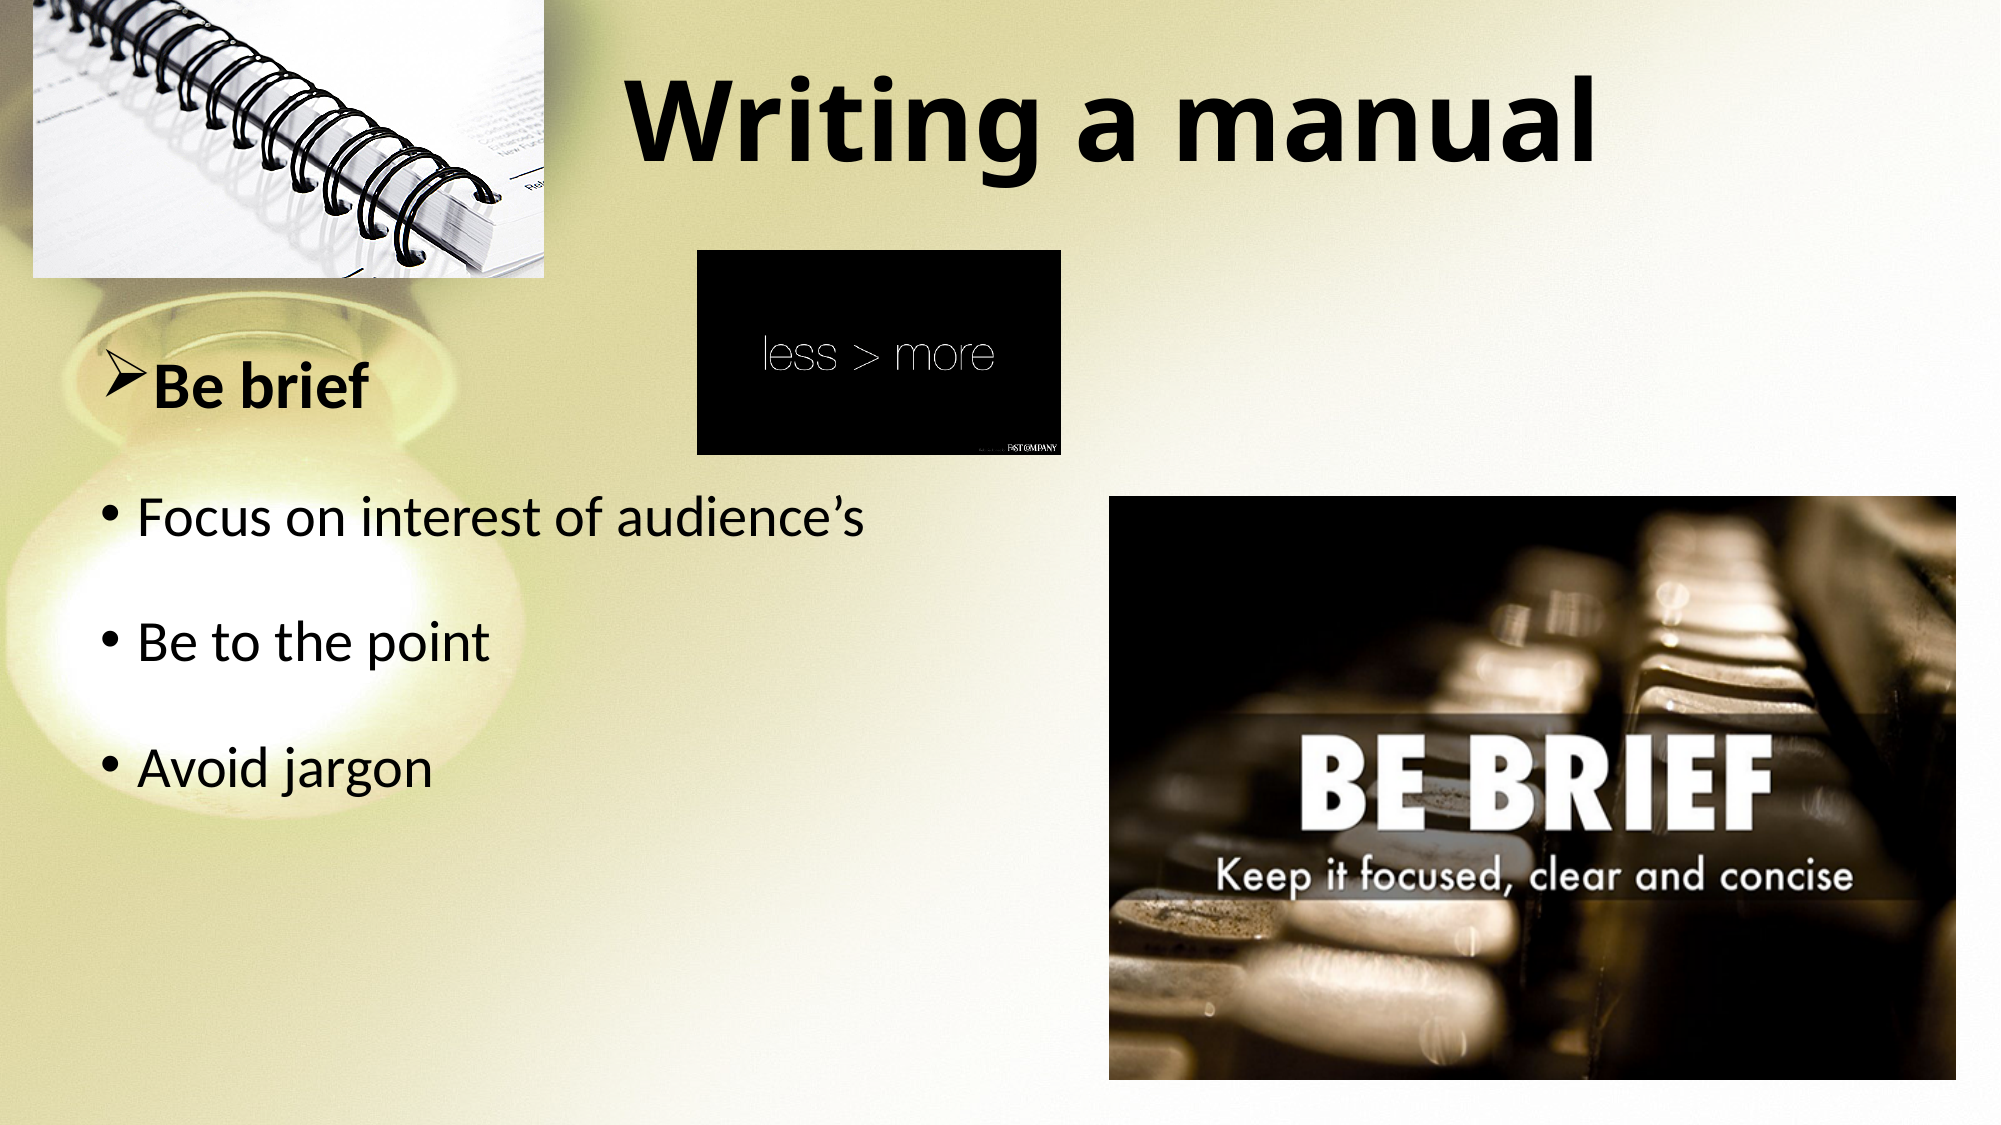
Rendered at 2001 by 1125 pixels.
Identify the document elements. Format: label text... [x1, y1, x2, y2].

title Writing a manual [544, 17, 1818, 234]
list Be brief Focus on interest of audience’s Be to the point Avoid jargon [85, 294, 1081, 1111]
picture [697, 250, 1061, 455]
picture [33, 0, 544, 278]
picture [1109, 496, 1956, 1080]
